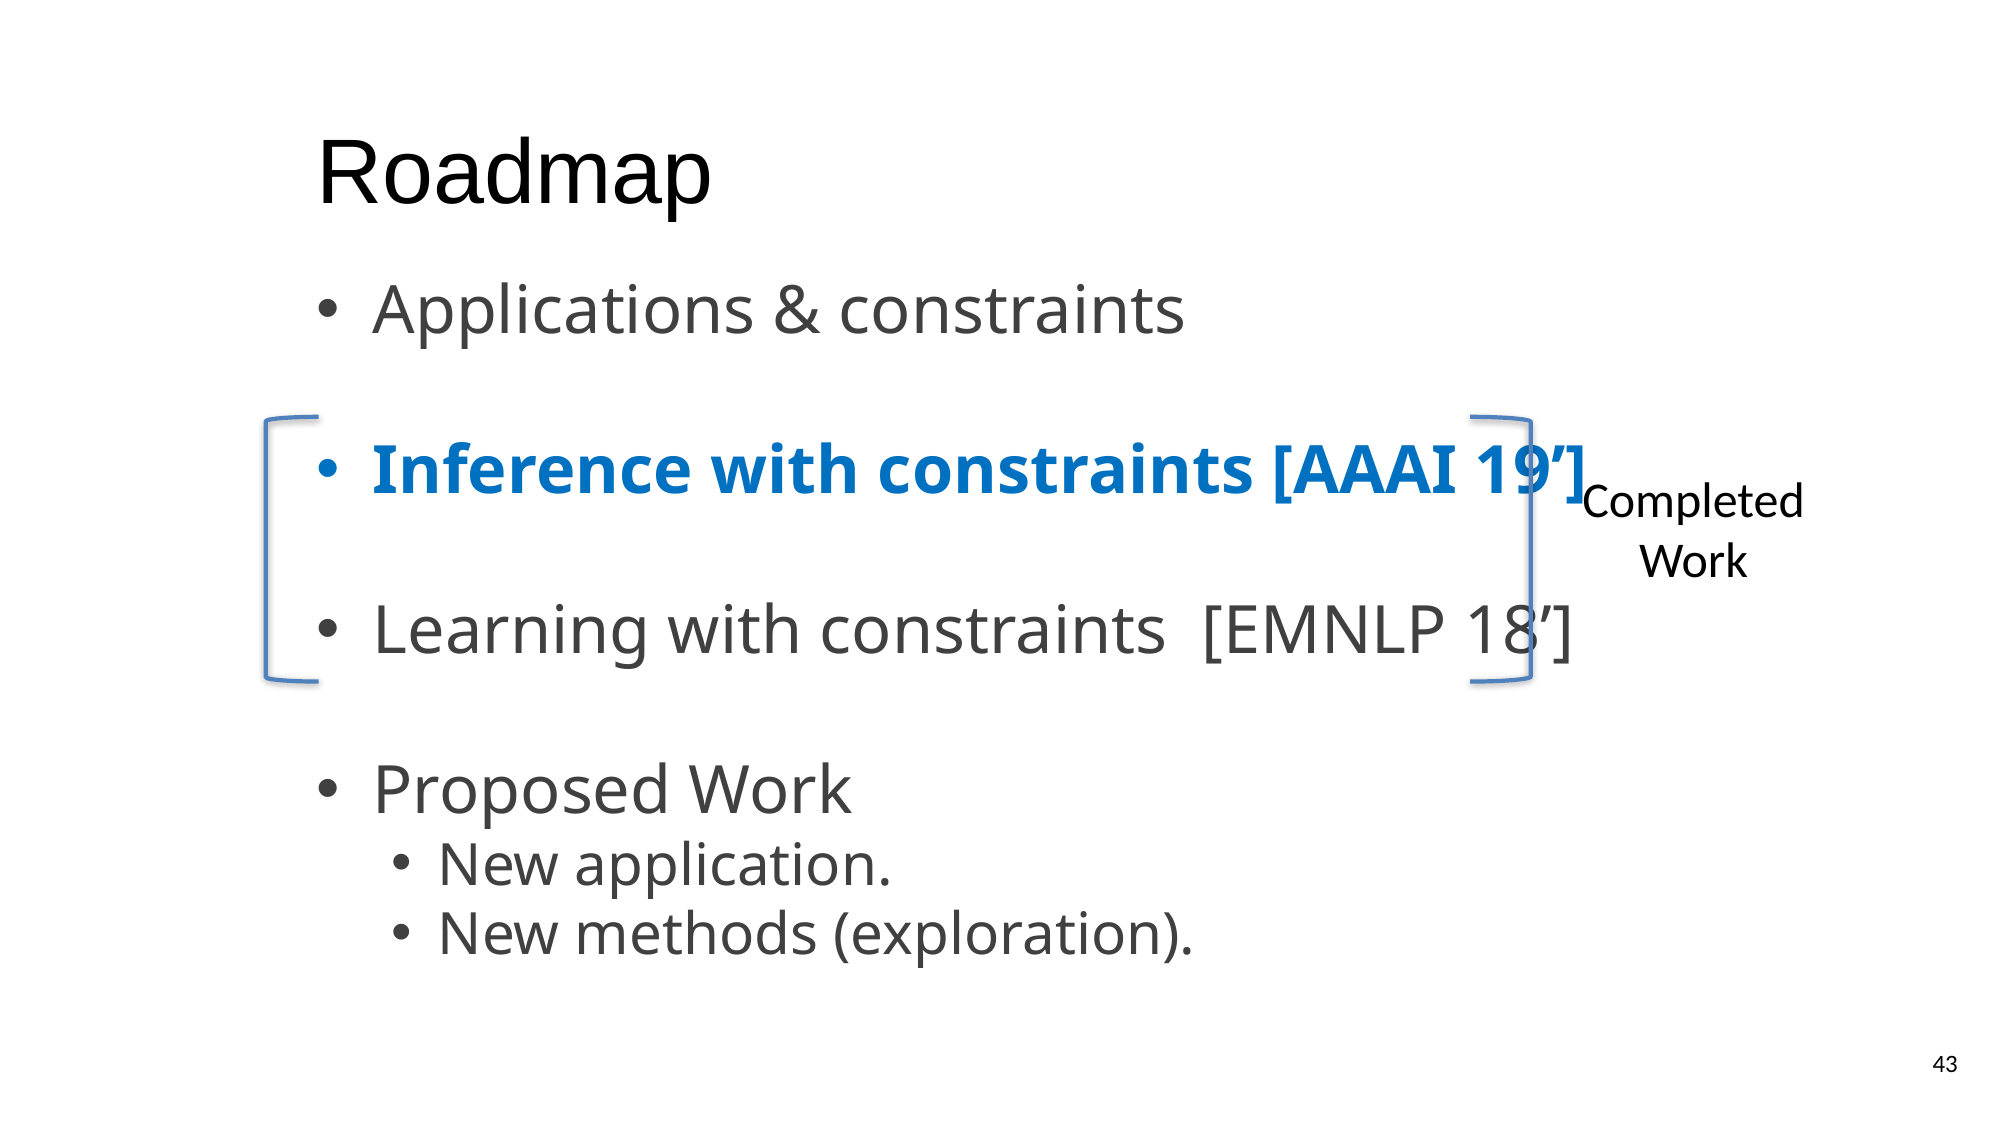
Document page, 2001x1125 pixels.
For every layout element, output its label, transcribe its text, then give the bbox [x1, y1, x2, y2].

title Roadmap [301, 97, 1699, 223]
slide_number 42 [1853, 1019, 1974, 1106]
text_box [263, 414, 319, 684]
list Applications & constraints Inference with constraints [AAAI 19’] Learning with constraints [EMNLP 18’] Proposed Work New application. New methods (exploration). [301, 252, 1699, 1000]
text_box Completed Work [1567, 460, 1820, 596]
text_box [1470, 414, 1533, 684]
